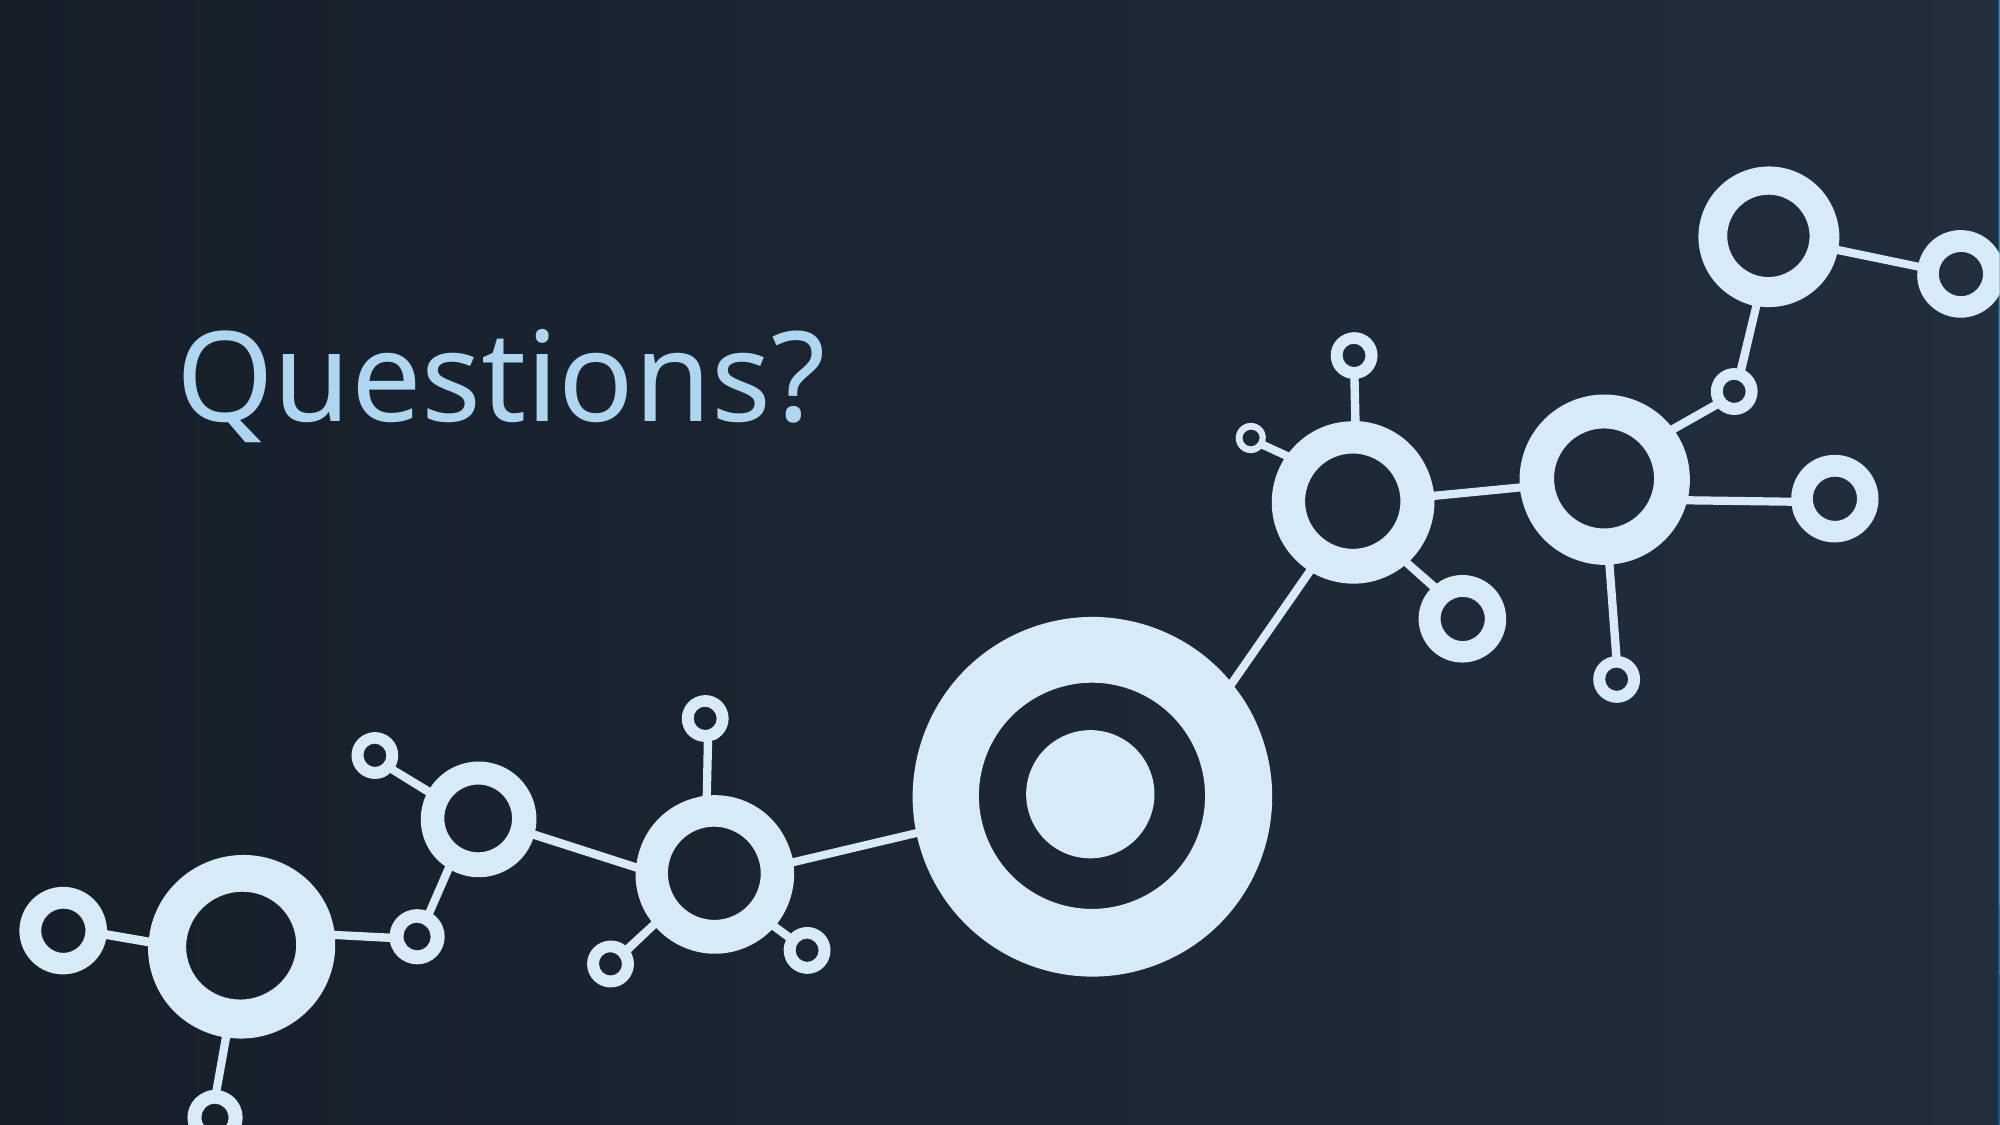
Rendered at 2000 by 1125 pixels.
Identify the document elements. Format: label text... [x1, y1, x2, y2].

title Questions? [176, 165, 1476, 446]
